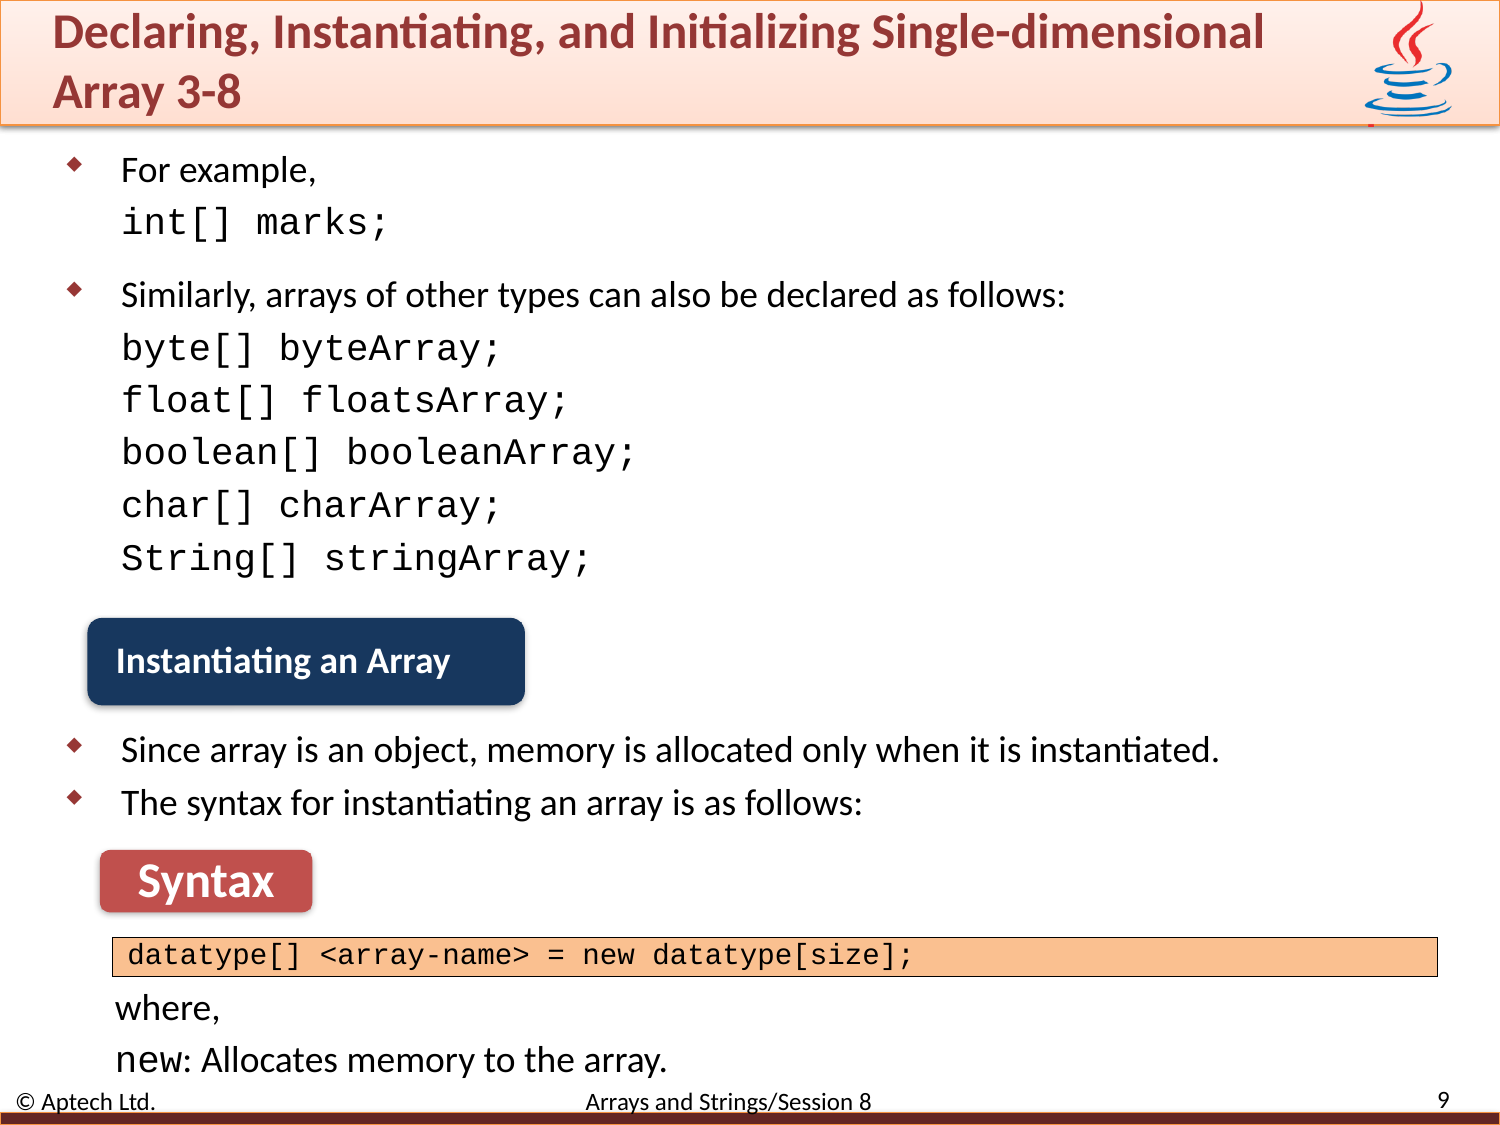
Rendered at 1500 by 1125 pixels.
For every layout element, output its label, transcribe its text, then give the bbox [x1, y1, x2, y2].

text_box where, new: Allocates memory to the array. [99, 975, 1438, 1088]
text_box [99, 849, 313, 913]
text_box Similarly, arrays of other types can also be declared as follows: byte[] byteArray; float[] floatsArray; boolean[] booleanArray; char[] charArray; String[] stringArray; [49, 262, 1463, 613]
picture [1362, 0, 1454, 127]
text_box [87, 617, 526, 706]
footer © Aptech Ltd. Arrays and Strings/Session 8 [0, 1087, 1325, 1113]
title Declaring, Instantiating, and Initializing Single-dimensional Array 3-8 [37, 24, 1326, 93]
text_box datatype[] <array-name> = new datatype[size]; [112, 937, 1438, 975]
slide_number 9 [1337, 1084, 1465, 1113]
text_box For example, int[] marks; [49, 137, 1463, 262]
text_box Since array is an object, memory is allocated only when it is instantiated. The syntax for instantiating an array is as follows: [49, 717, 1463, 881]
